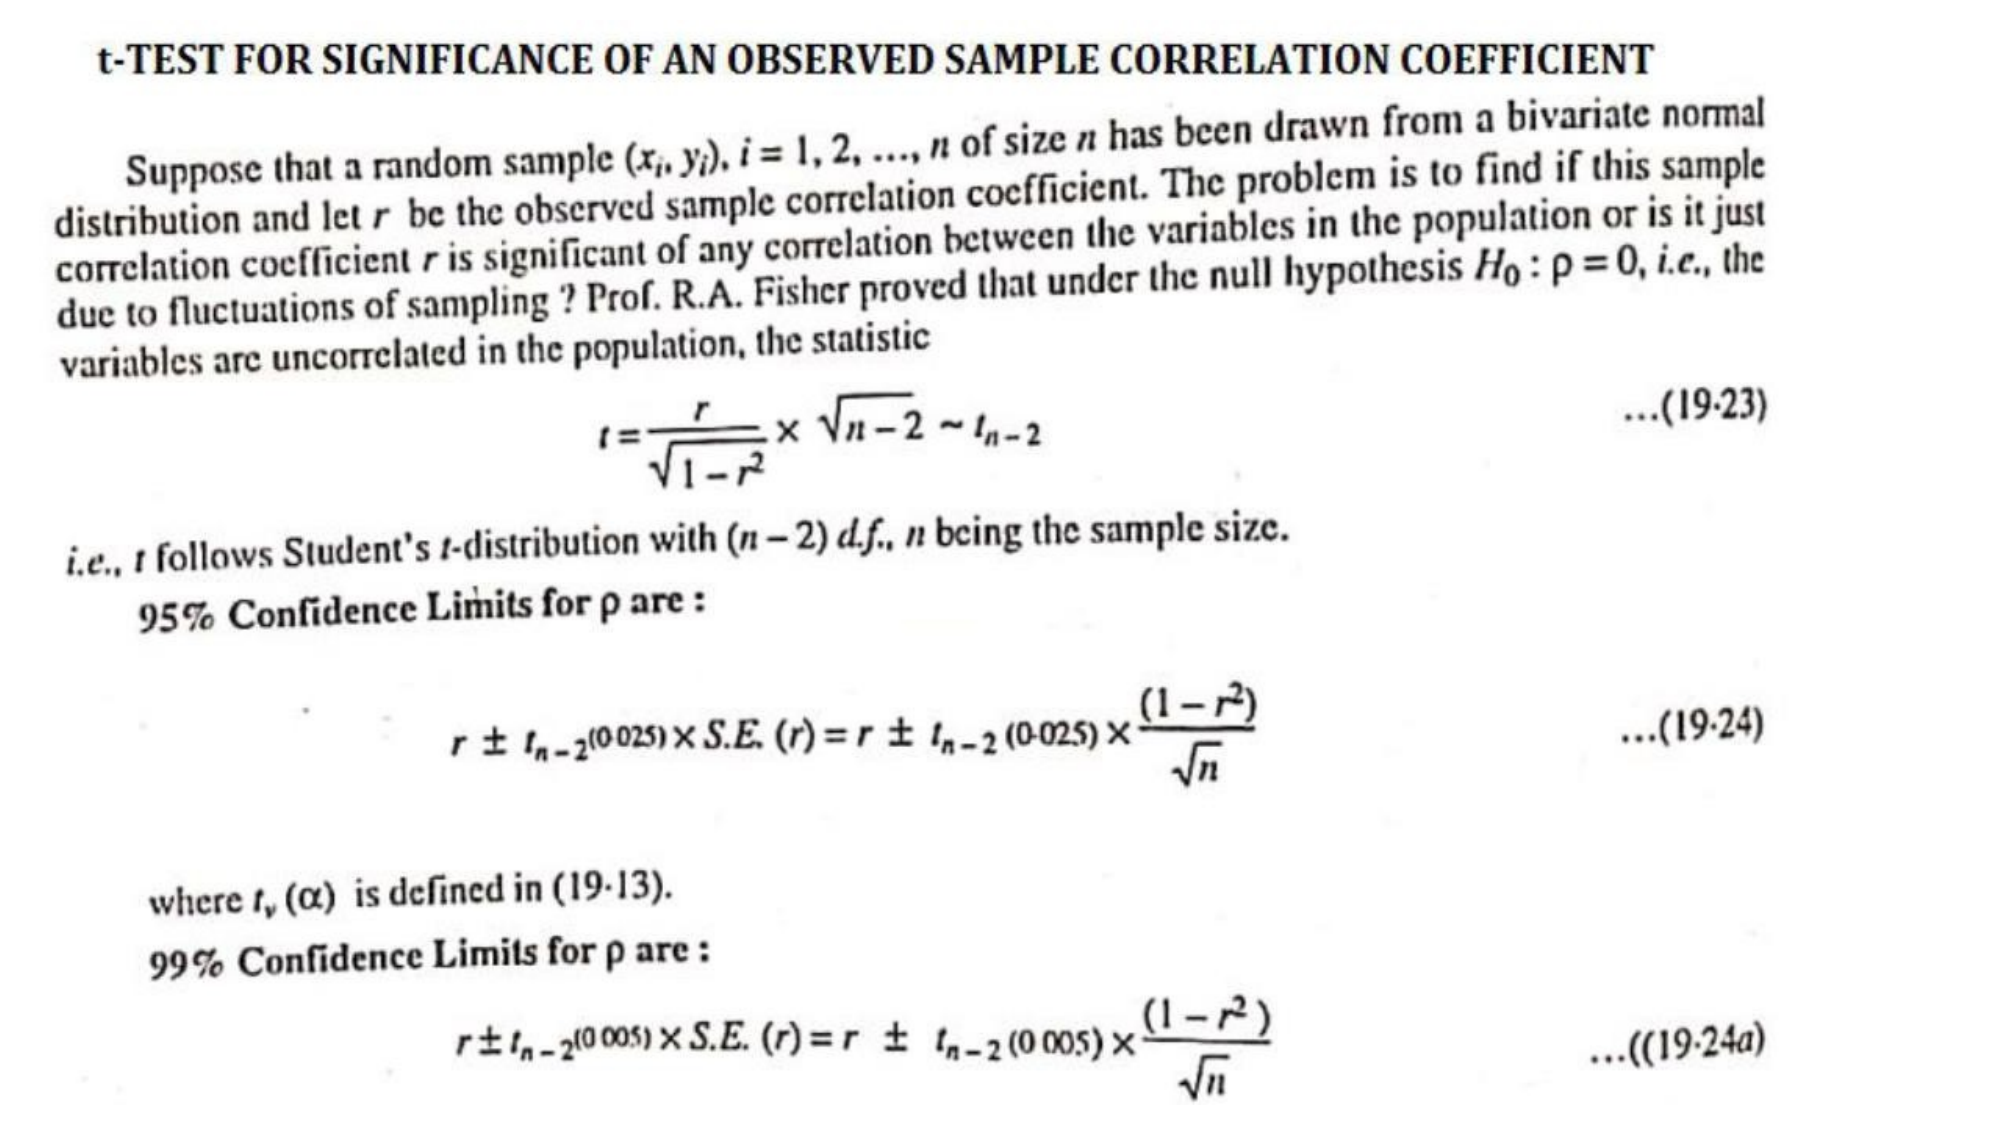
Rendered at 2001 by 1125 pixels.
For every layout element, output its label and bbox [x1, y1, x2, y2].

picture [39, 19, 1789, 1105]
